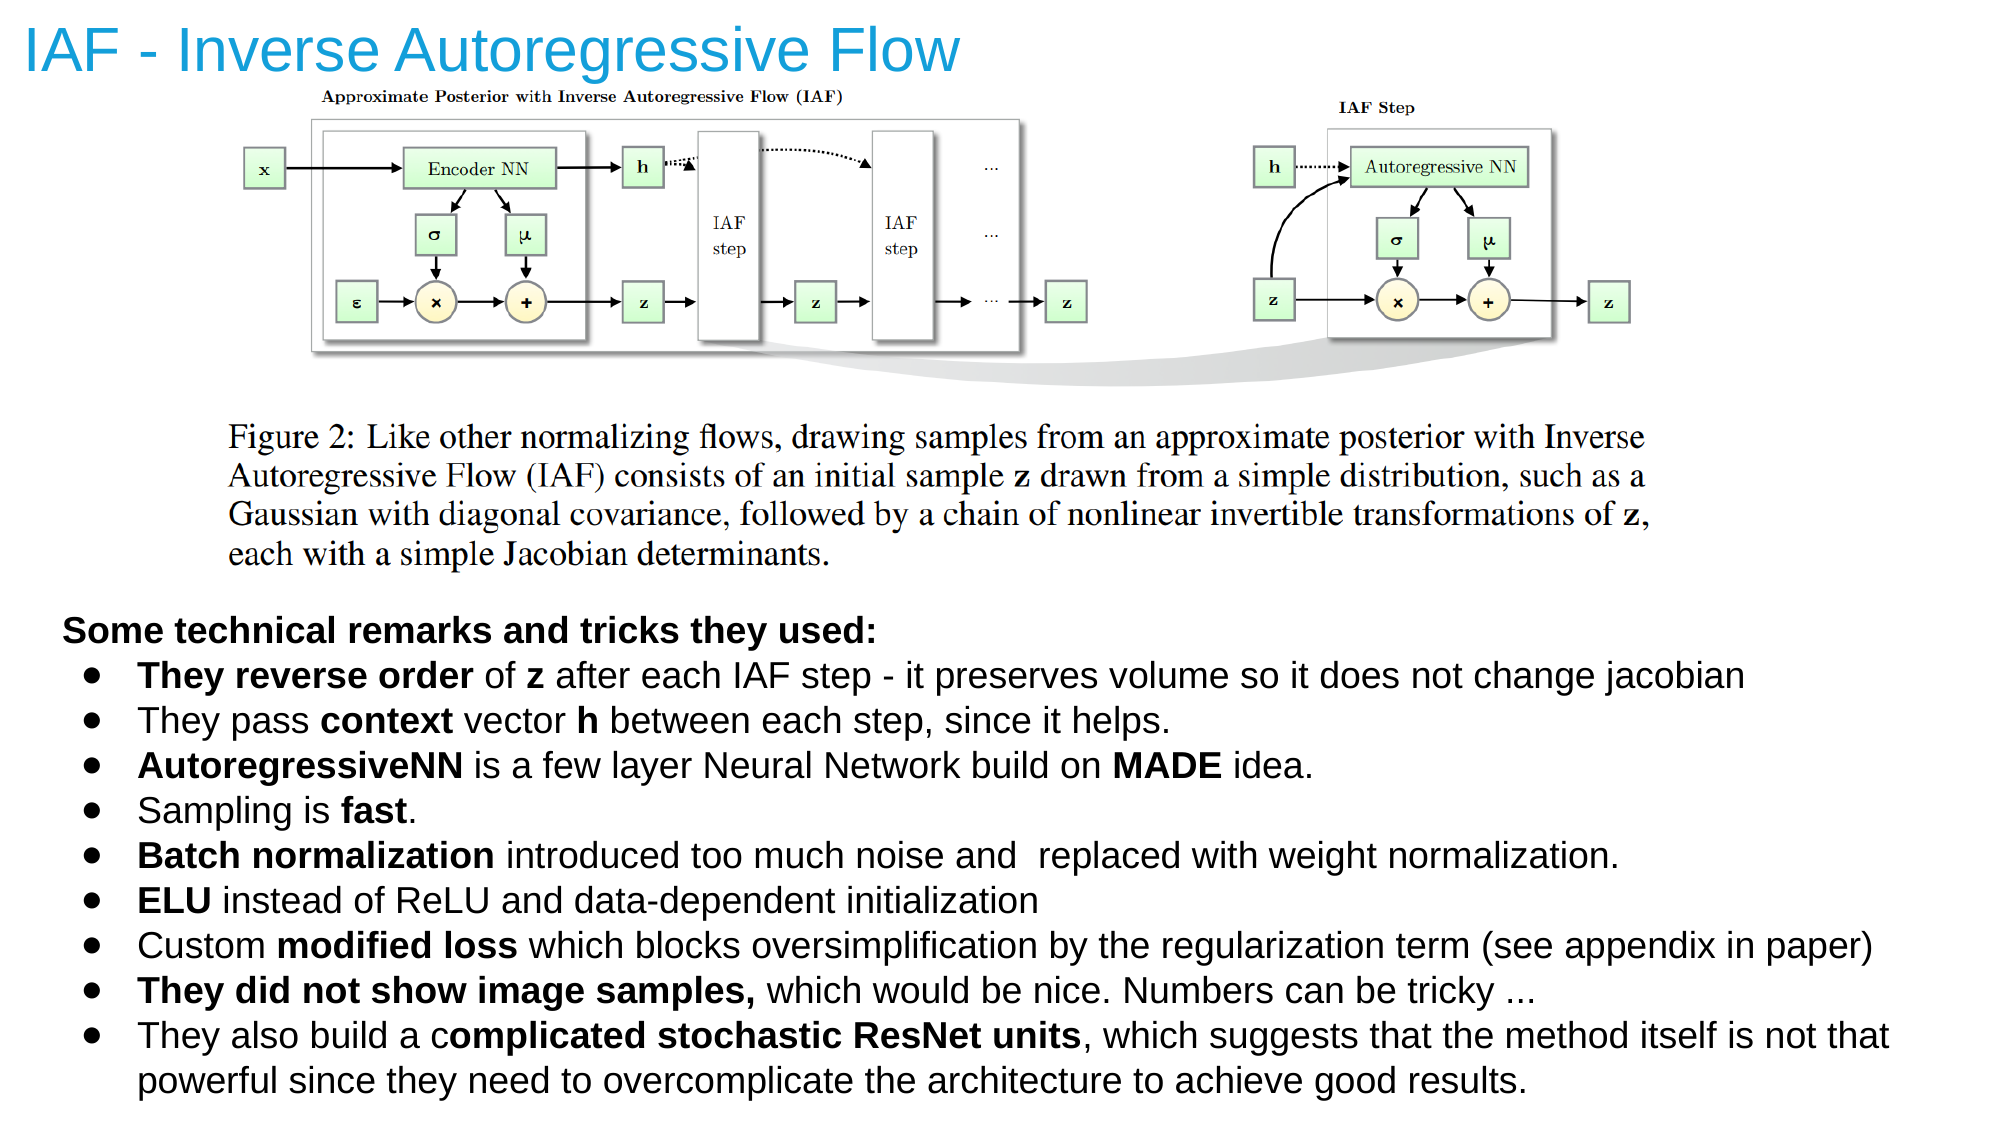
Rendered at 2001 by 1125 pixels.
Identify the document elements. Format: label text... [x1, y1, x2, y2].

text_box Some technical remarks and tricks they used: They reverse order of z after each IAF step - it preserves volume so it does not change jacobian They pass context vector h between each step, since it helps. AutoregressiveNN is a few layer Neural Network build on MADE idea. Sampling is fast. Batch normalization introduced too much noise and replaced with weight normalization. ELU instead of ReLU and data-dependent initialization Custom modified loss which blocks oversimplification by the regularization term (see appendix in paper) They did not show image samples, which would be nice. Numbers can be tricky ... They also build a complicated stochastic ResNet units, which suggests that the method itself is not that powerful since they need to overcomplicate the architecture to achieve good results. [47, 591, 1940, 667]
picture [209, 44, 1696, 604]
title IAF - Inverse Autoregressive Flow [8, 1, 1814, 91]
